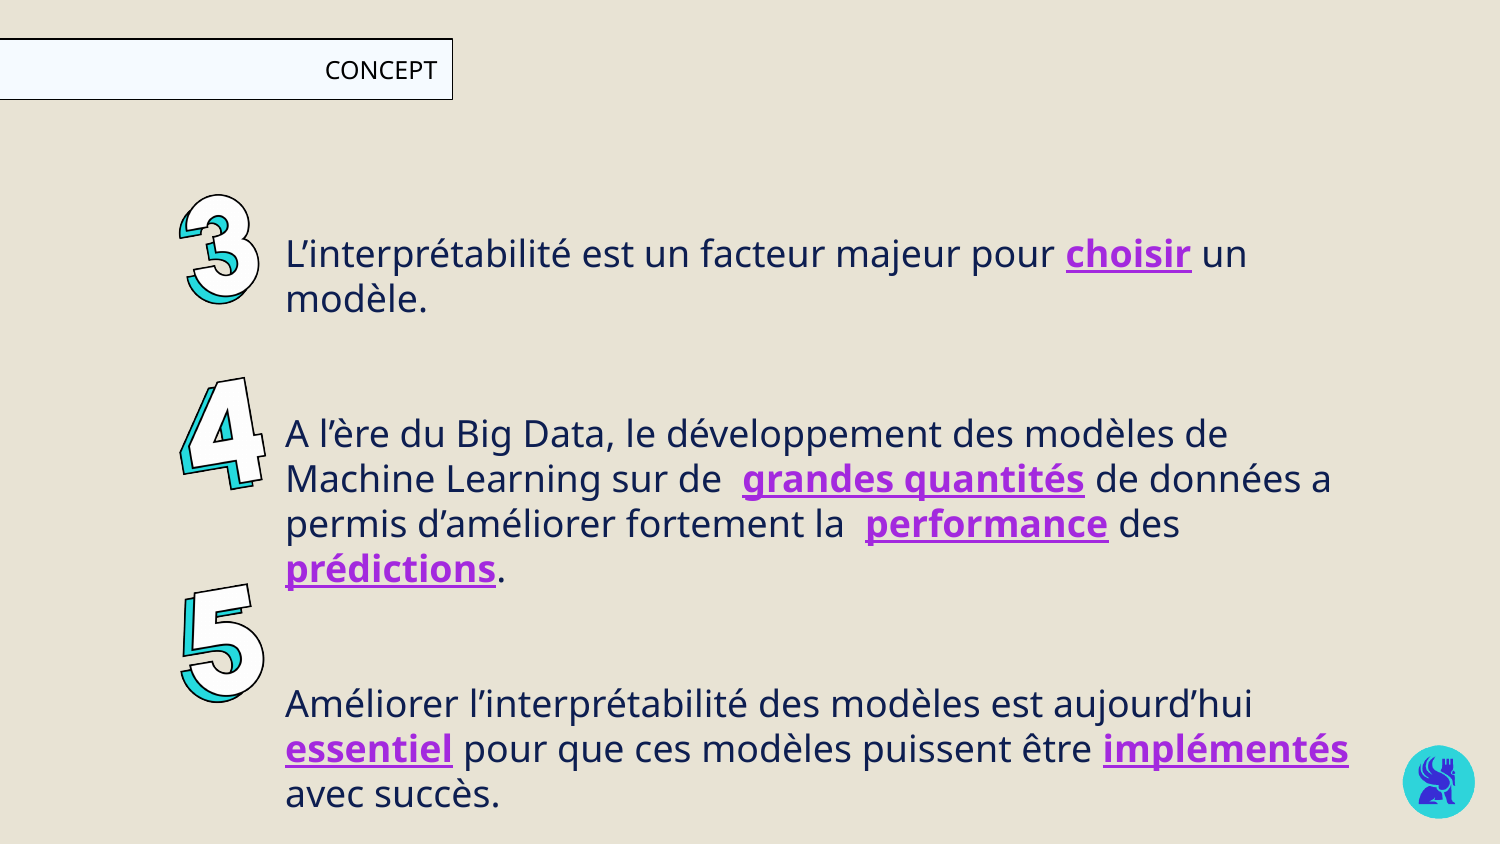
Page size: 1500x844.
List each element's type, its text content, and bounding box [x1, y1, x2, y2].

picture [169, 376, 271, 497]
picture [1402, 745, 1475, 819]
text_box L’interprétabilité est un facteur majeur pour choisir un modèle. A l’ère du Big Data, le développement des modèles de Machine Learning sur de grandes quantités de données a permis d’améliorer fortement la performance des prédictions. Améliorer l’interprétabilité des modèles est aujourd’hui essentiel pour que ces modèles puissent être implémentés avec succès. [270, 214, 1384, 844]
picture [173, 189, 266, 310]
picture [168, 583, 271, 709]
title CONCEPT [0, 38, 453, 100]
